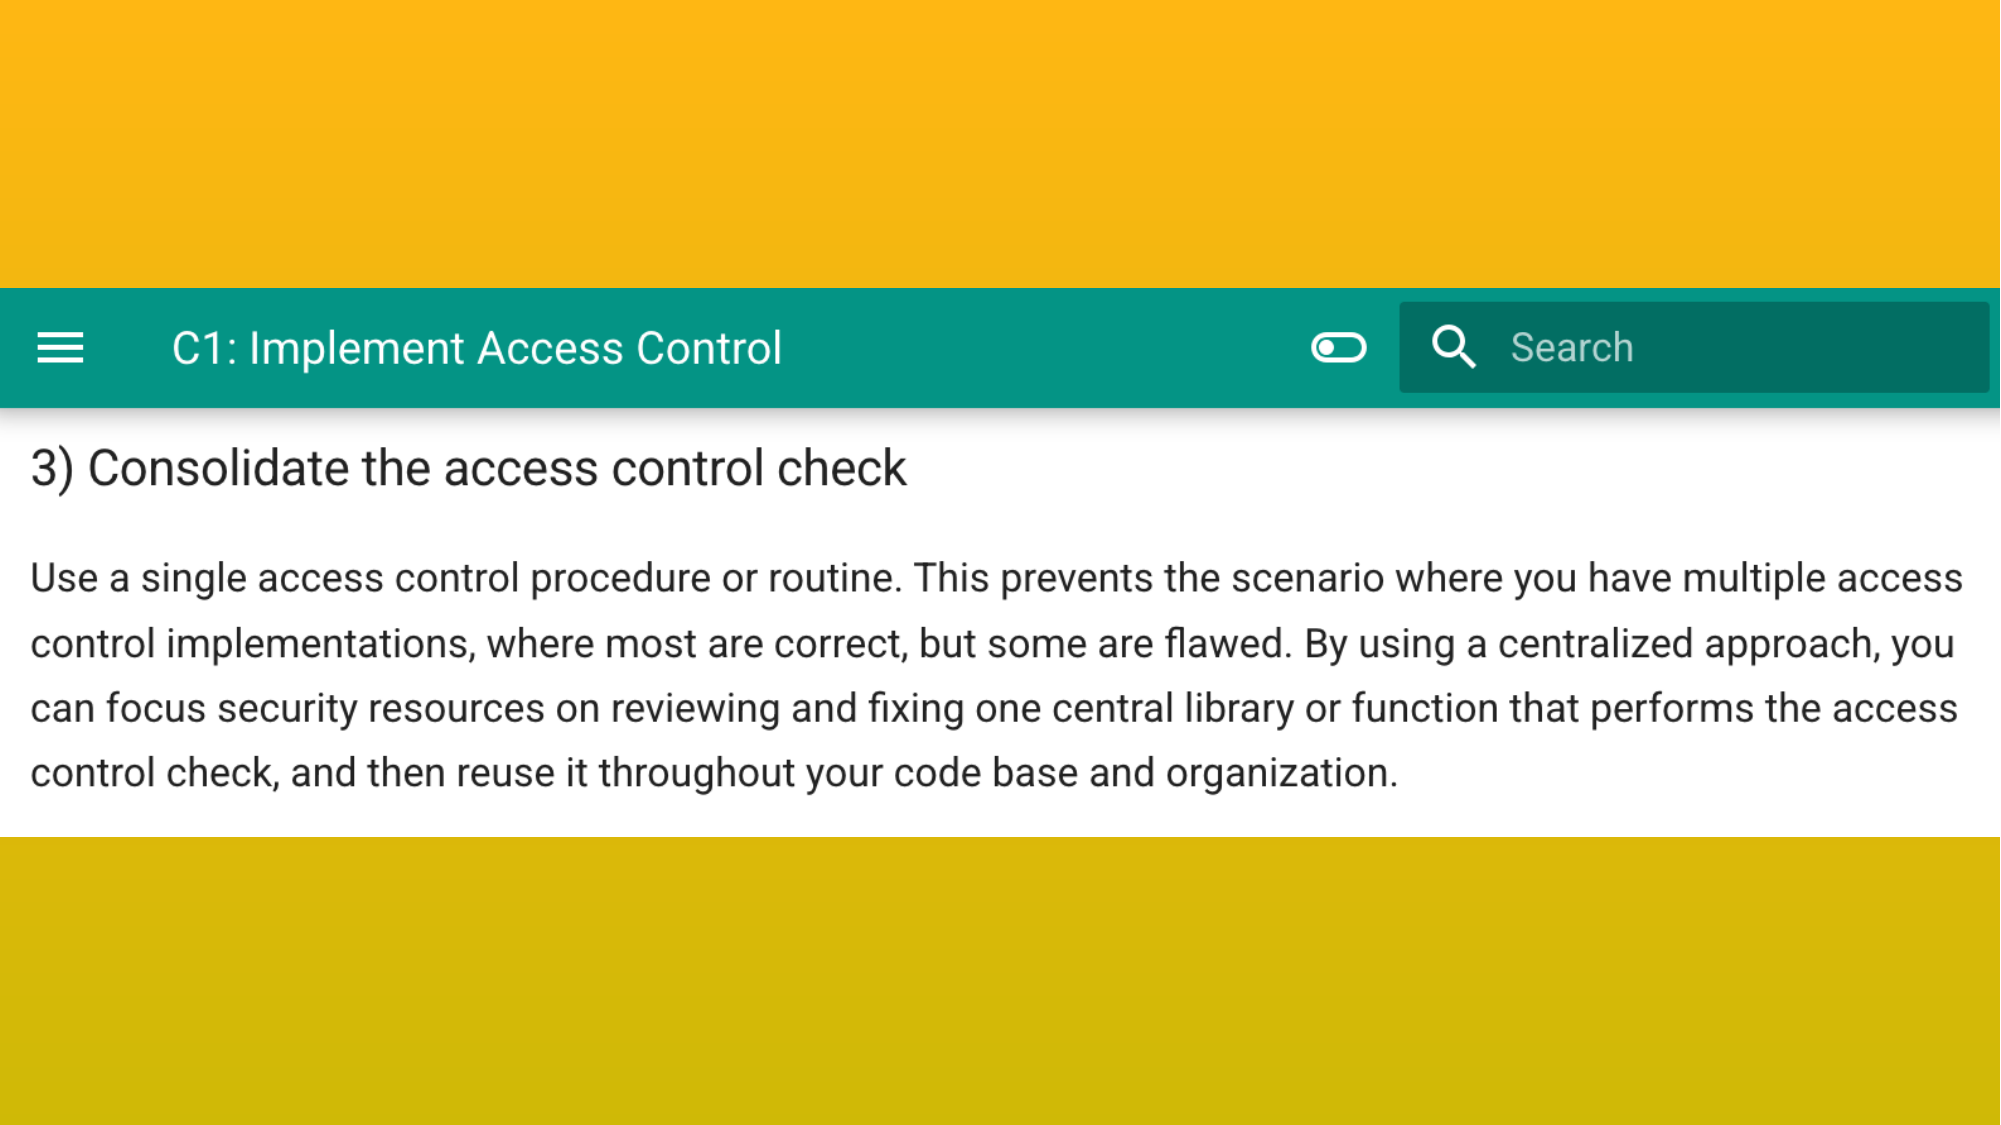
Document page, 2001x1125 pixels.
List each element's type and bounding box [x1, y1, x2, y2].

picture [0, 288, 2000, 837]
